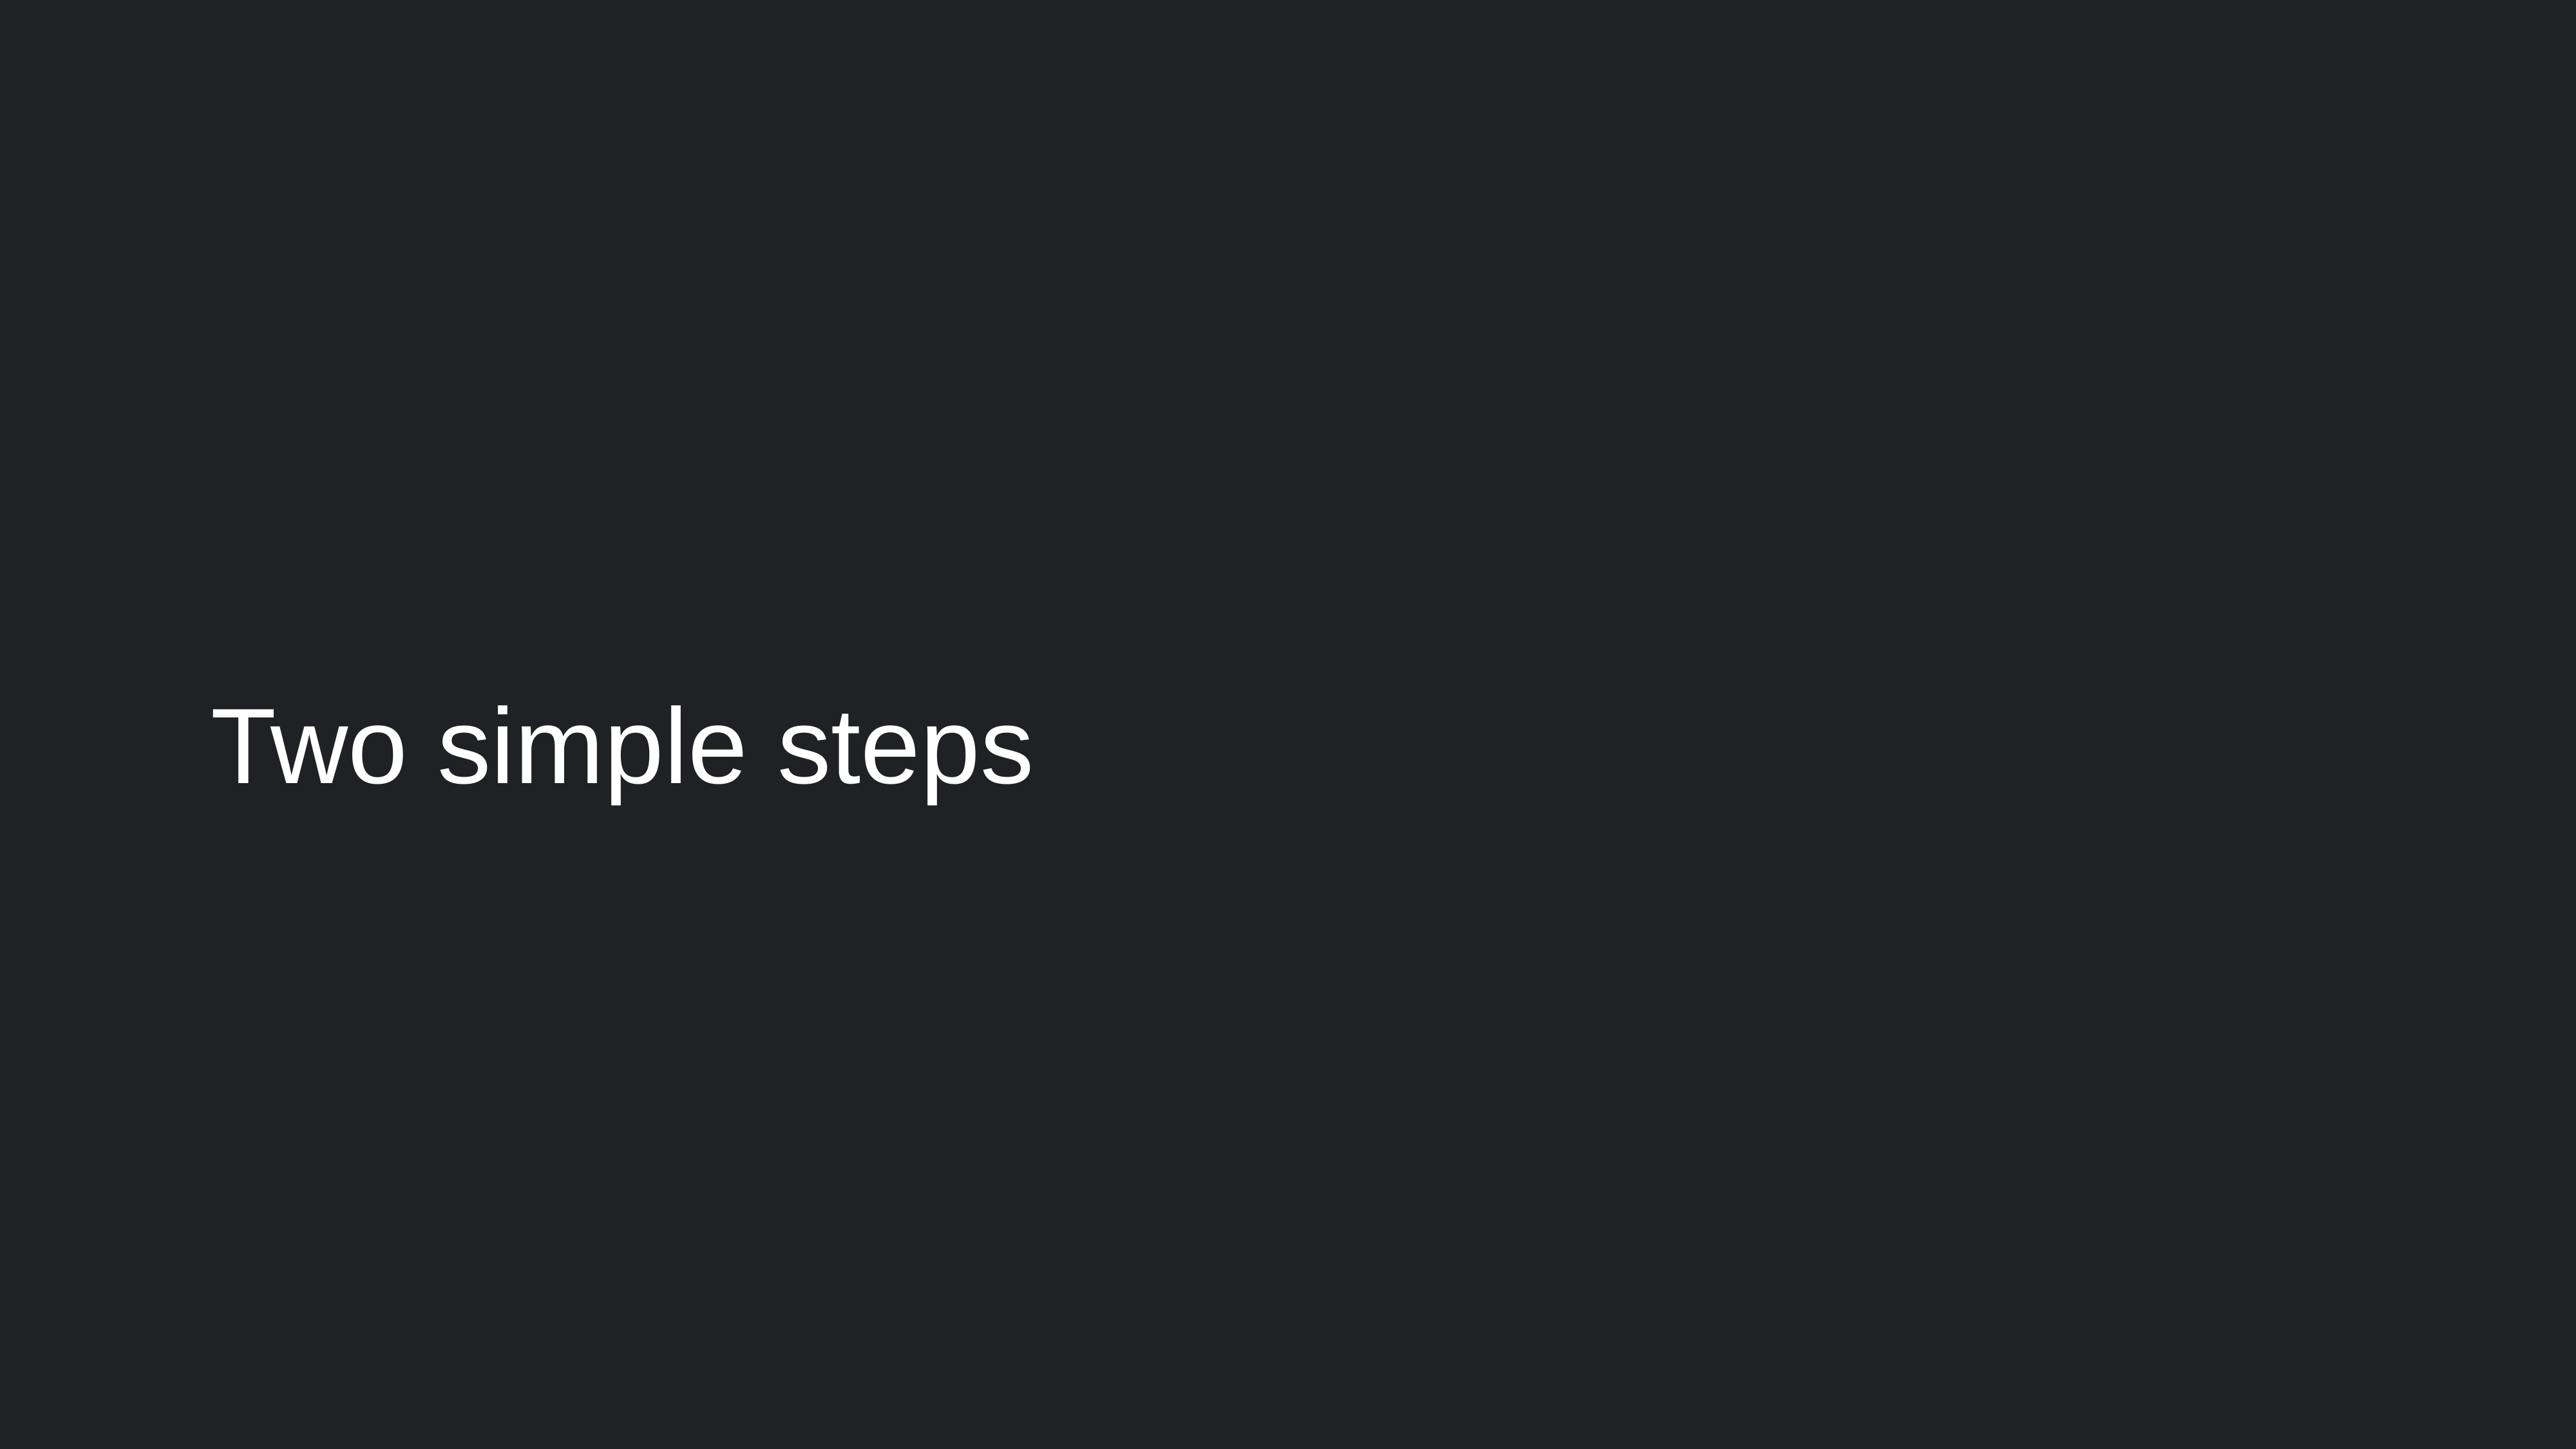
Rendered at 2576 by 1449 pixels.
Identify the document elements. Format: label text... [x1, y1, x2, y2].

text_box Two simple steps [211, 213, 2365, 1236]
